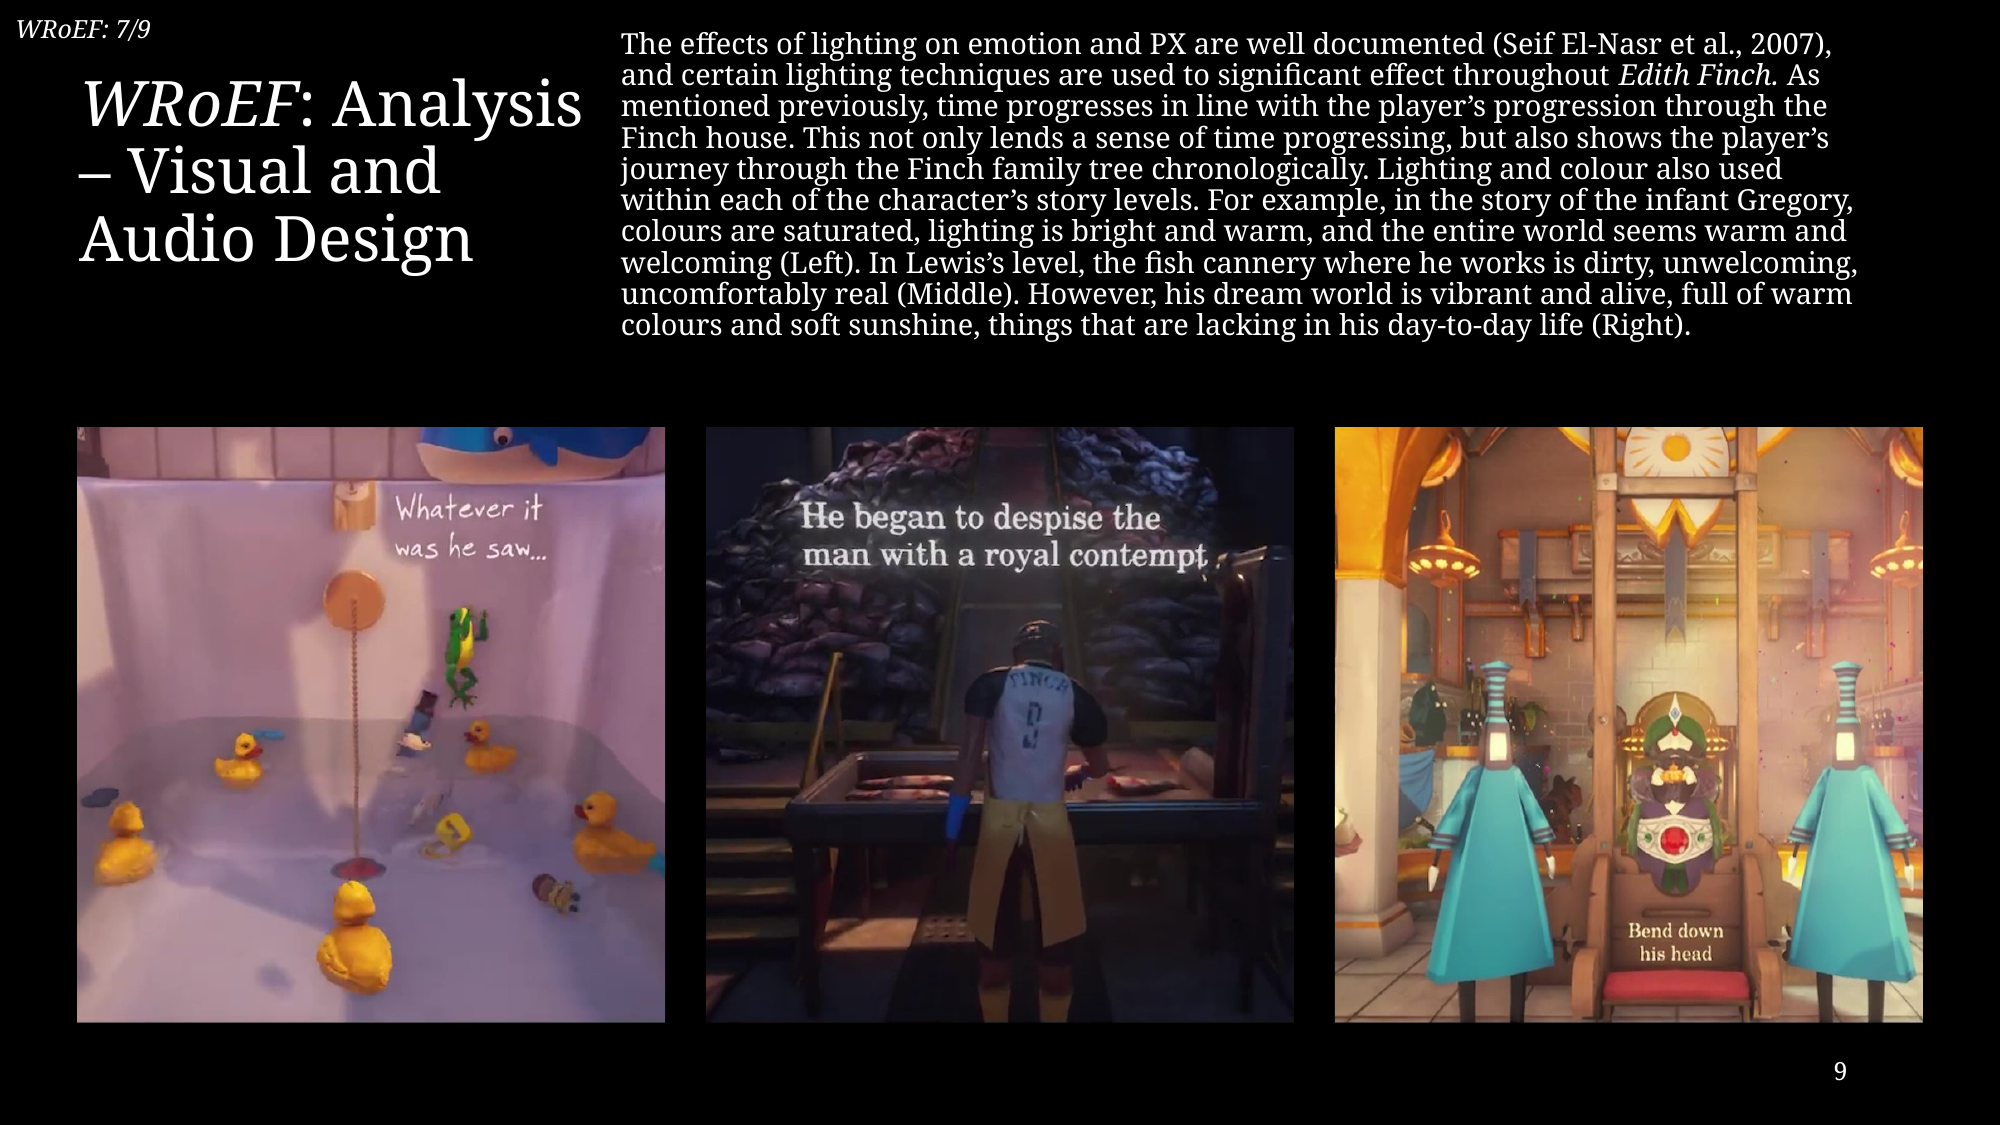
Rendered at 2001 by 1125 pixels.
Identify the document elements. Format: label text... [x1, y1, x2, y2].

picture [77, 427, 666, 1025]
slide_number WRoEF: 7/9 [0, 0, 450, 58]
title WRoEF: Analysis – Visual and Audio Design [64, 38, 605, 309]
slide_number 9 [1412, 1042, 1863, 1103]
text_box The effects of lighting on emotion and PX are well documented (Seif El-Nasr et al., 2007), and certain lighting techniques are used to significant effect throughout Edith Finch. As mentioned previously, time progresses in line with the player’s progression through the Finch house. This not only lends a sense of time progressing, but also shows the player’s journey through the Finch family tree chronologically. Lighting and colour also used within each of the character’s story levels. For example, in the story of the infant Gregory, colours are saturated, lighting is bright and warm, and the entire world seems warm and welcoming (Left). In Lewis’s level, the fish cannery where he works is dirty, unwelcoming, uncomfortably real (Middle). However, his dream world is vibrant and alive, full of warm colours and soft sunshine, things that are lacking in his day-to-day life (Right). [605, 17, 1877, 354]
picture [1334, 427, 1923, 1025]
picture [705, 427, 1294, 1025]
